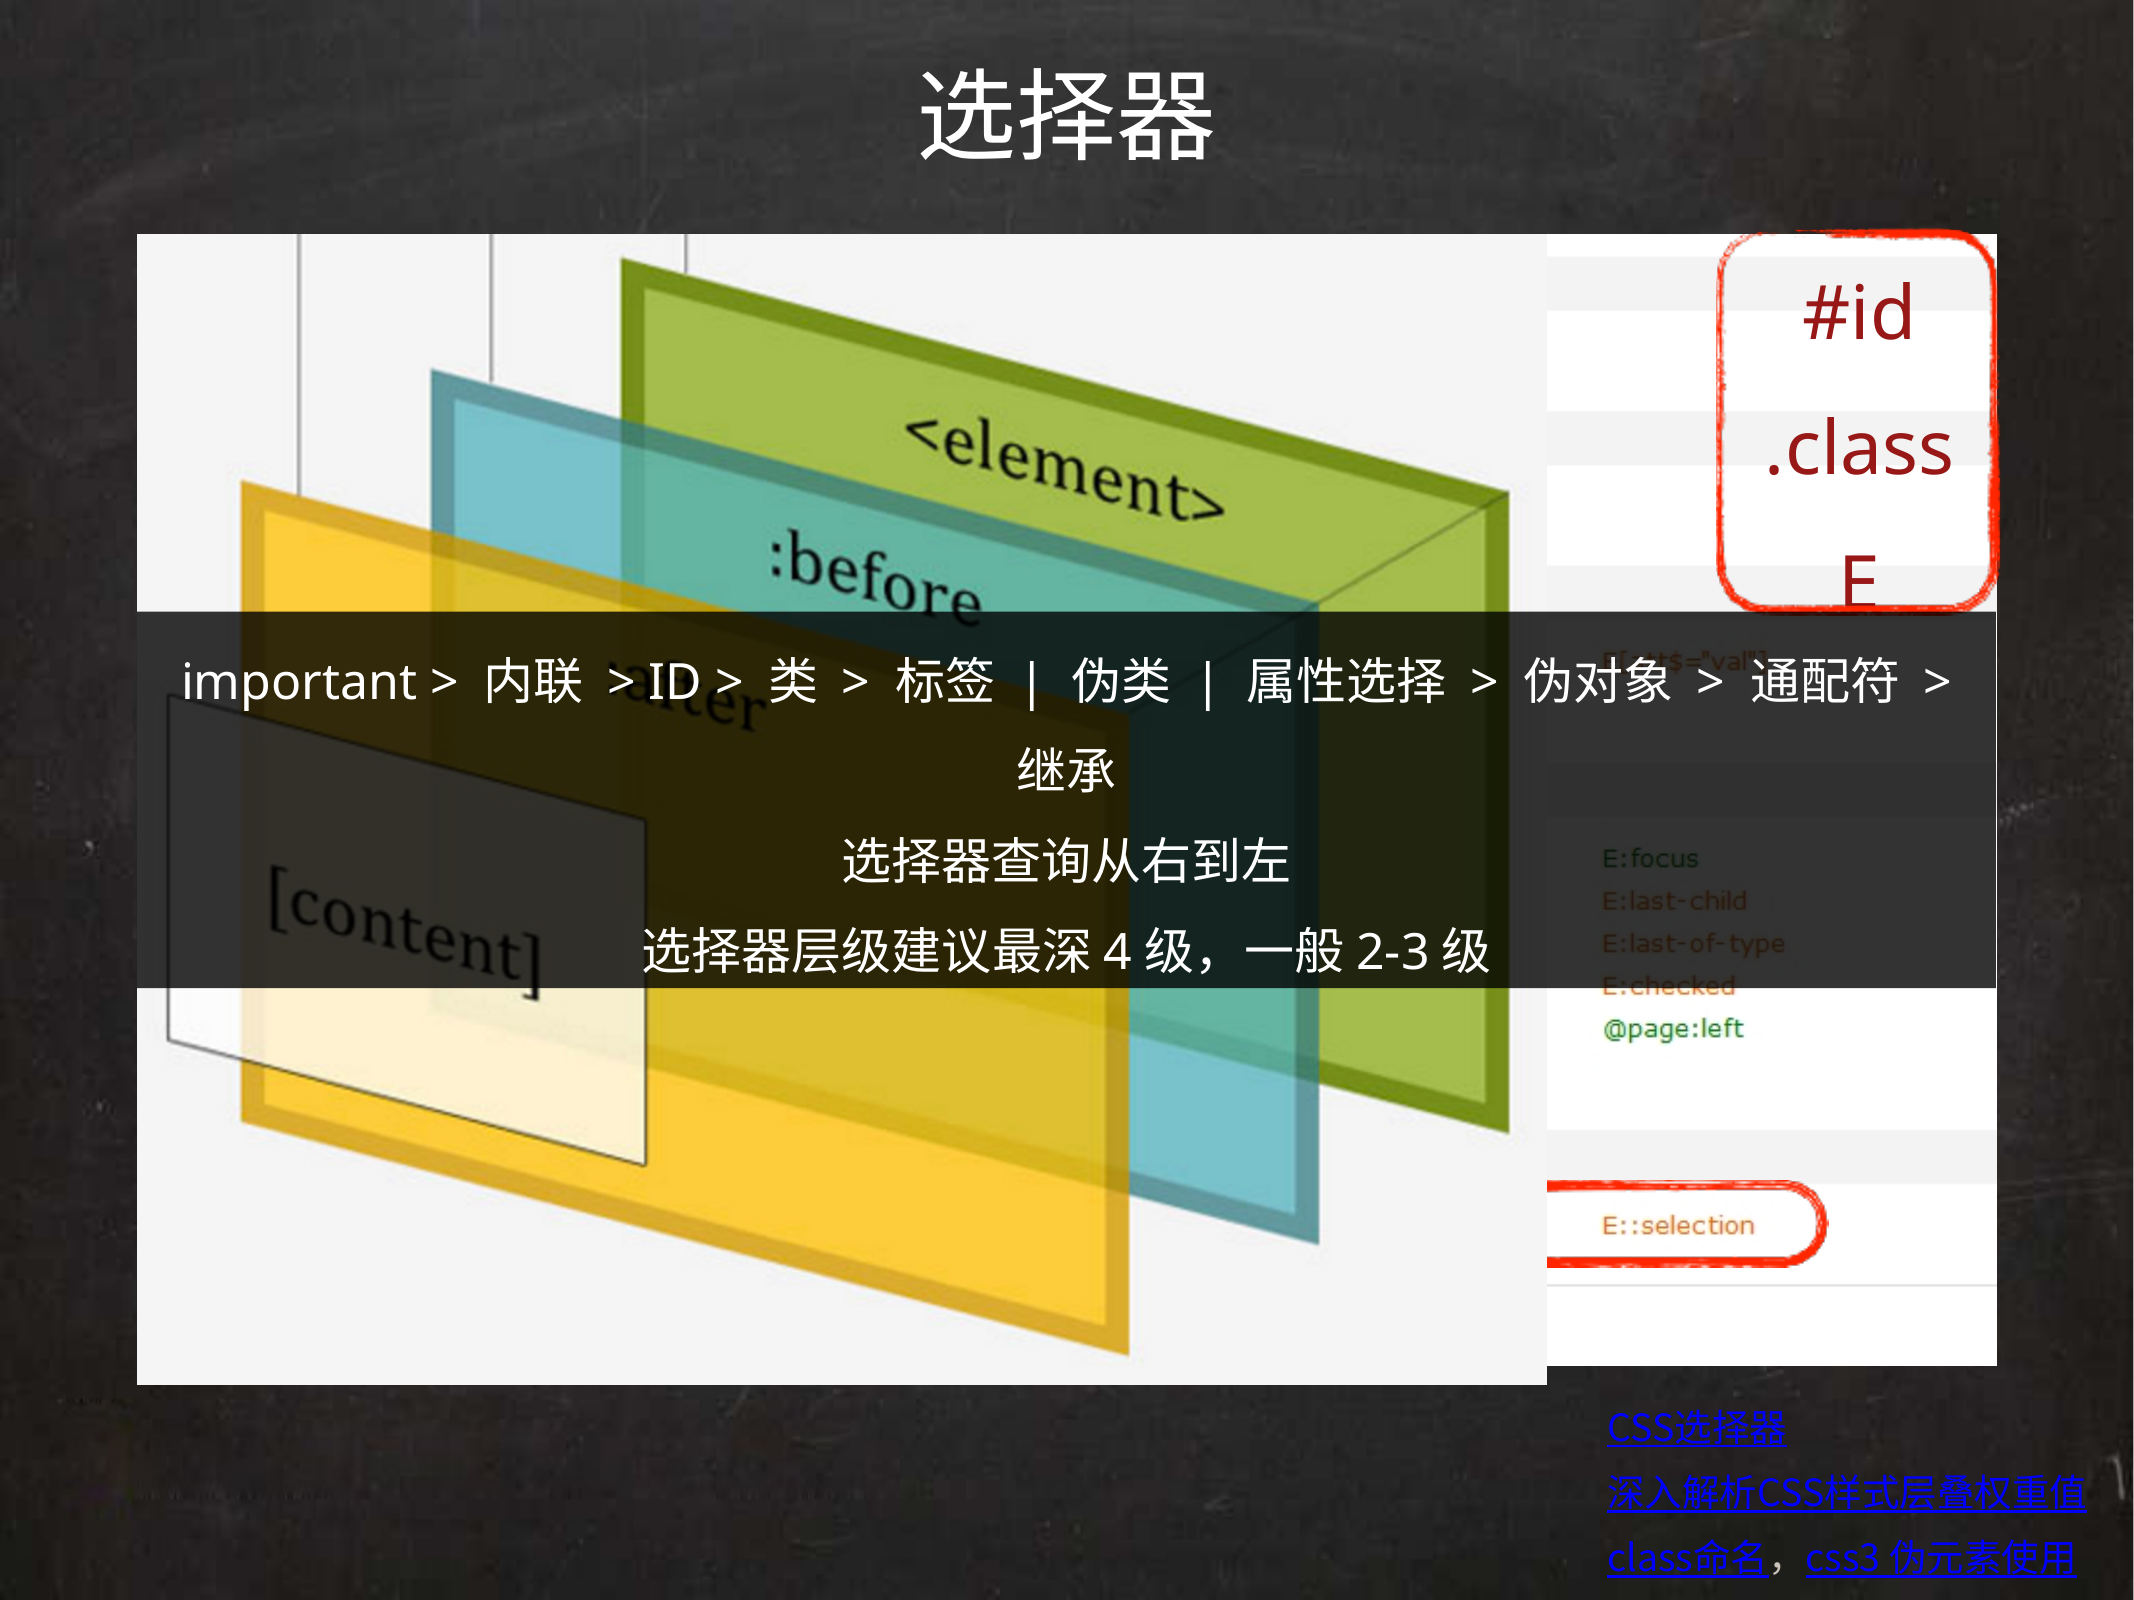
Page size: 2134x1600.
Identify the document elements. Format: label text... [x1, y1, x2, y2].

picture [0, 222, 2134, 1600]
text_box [1716, 227, 2003, 616]
title 选择器 [0, 3, 2134, 222]
text_box CSS选择器 深入解析CSS样式层叠权重值 class命名，css3 伪元素使用 [1599, 1385, 2096, 1597]
